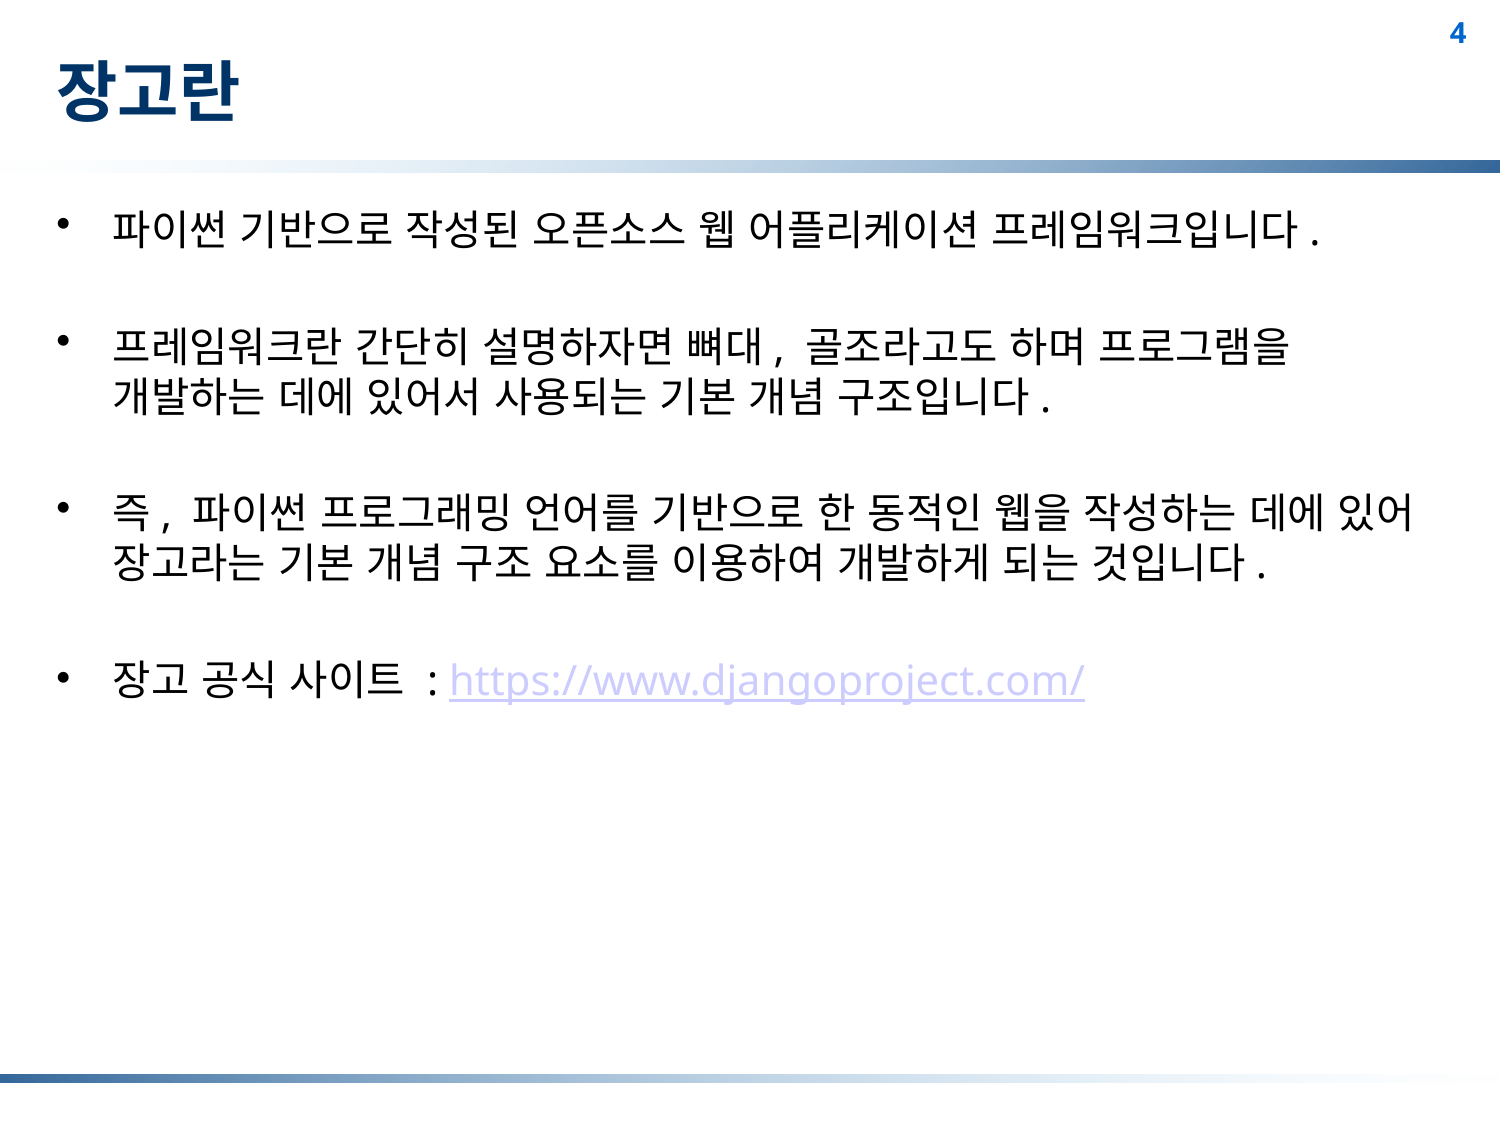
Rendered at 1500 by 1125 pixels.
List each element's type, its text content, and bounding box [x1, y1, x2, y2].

title 장고란 [41, 19, 1424, 161]
list 파이썬 기반으로 작성된 오픈소스 웹 어플리케이션 프레임워크입니다. 프레임워크란 간단히 설명하자면 뼈대, 골조라고도 하며 프로그램을 개발하는 데에 있어서 사용되는 기본 개념 구조입니다. 즉, 파이썬 프로그래밍 언어를 기반으로 한 동적인 웹을 작성하는 데에 있어 장고라는 기본 개념 구조 요소를 이용하여 개발하게 되는 것입니다. 장고 공식 사이트 : https://www.djangoproject.com/ [41, 196, 1459, 1059]
